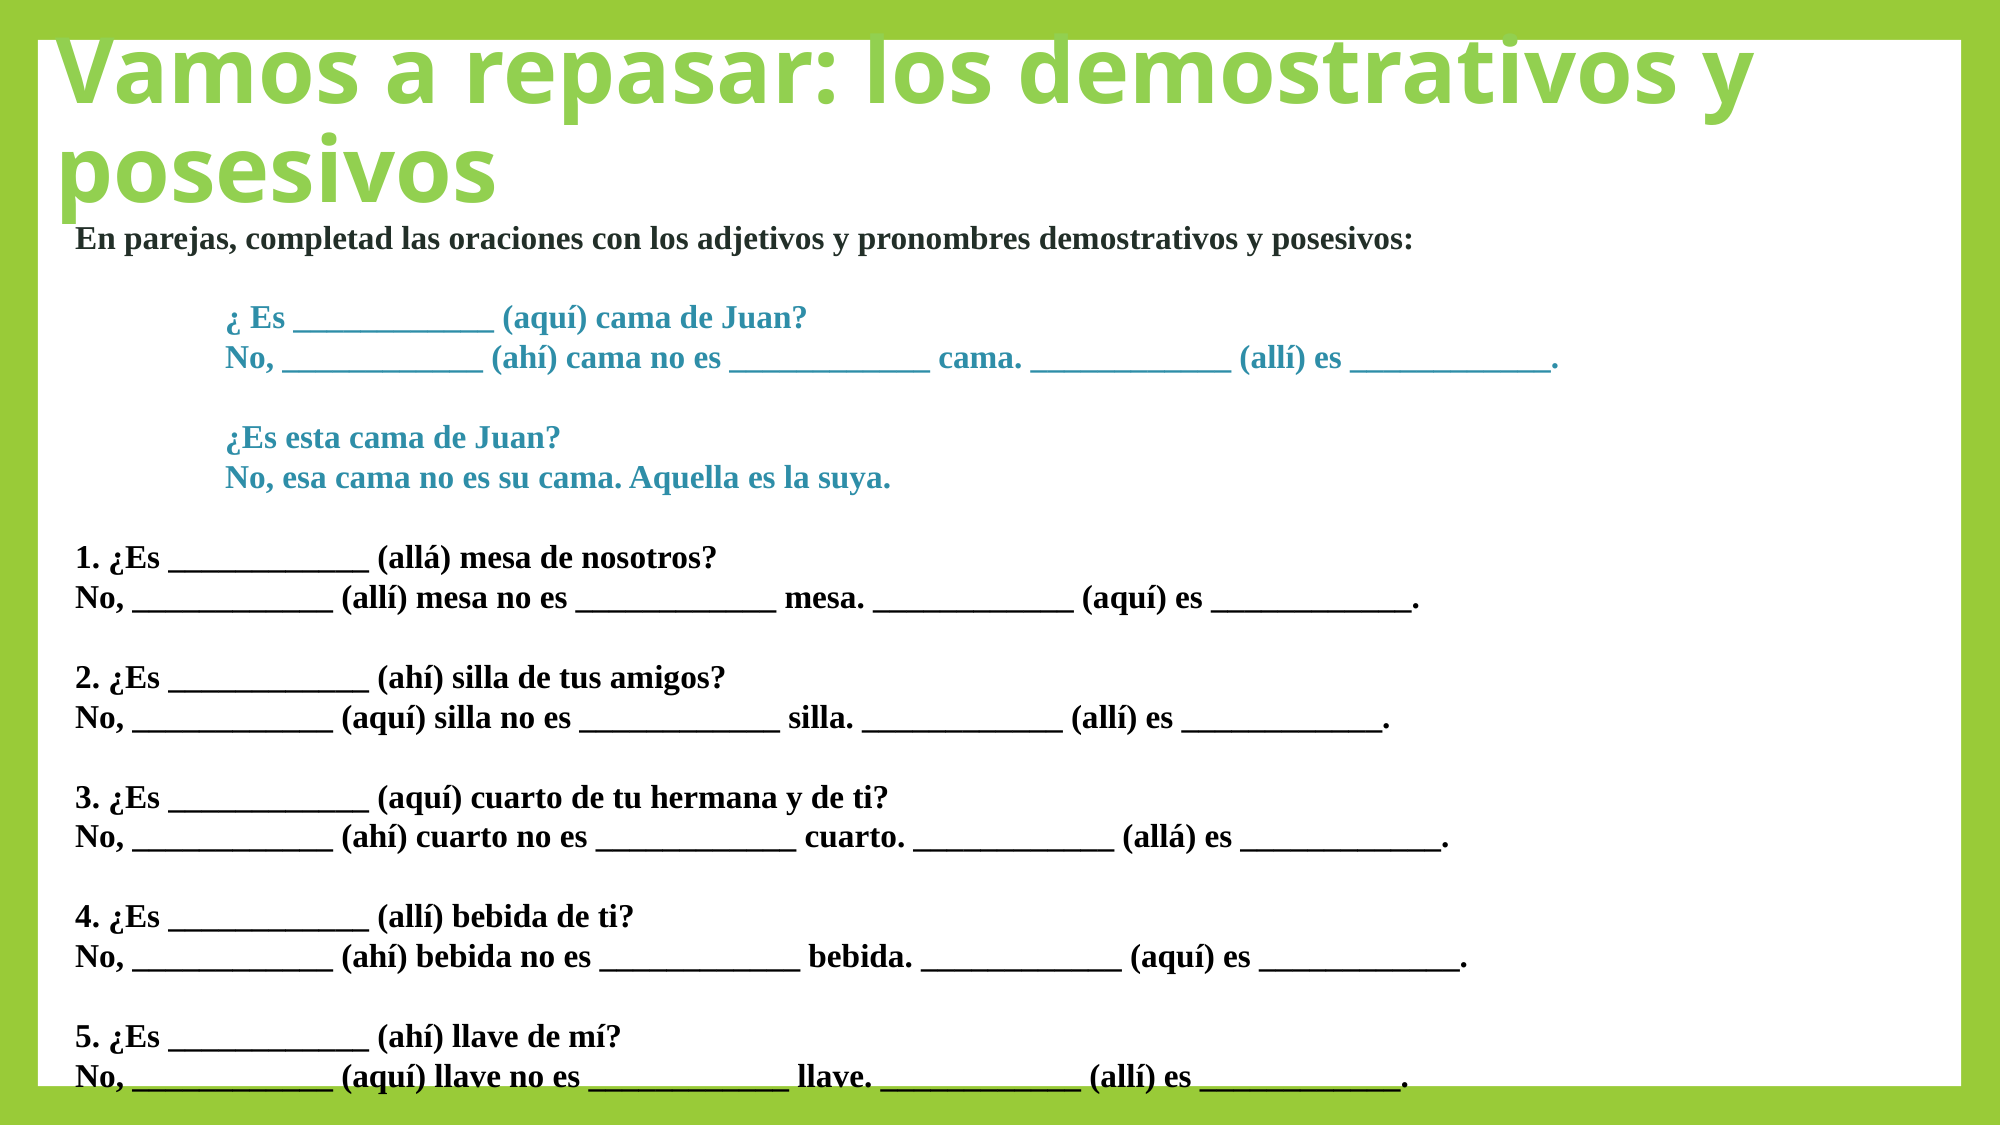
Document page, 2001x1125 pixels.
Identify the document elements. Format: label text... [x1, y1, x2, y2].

text_box En parejas, completad las oraciones con los adjetivos y pronombres demostrativos y posesivos: ¿ Es ____________ (aquí) cama de Juan? No, ____________ (ahí) cama no es ____________ cama. ____________ (allí) es ____________. ¿Es esta cama de Juan? No, esa cama no es su cama. Aquella es la suya. 1. ¿Es ____________ (allá) mesa de nosotros? No, ____________ (allí) mesa no es ____________ mesa. ____________ (aquí) es ____________. 2. ¿Es ____________ (ahí) silla de tus amigos? No, ____________ (aquí) silla no es ____________ silla. ____________ (allí) es ____________. 3. ¿Es ____________ (aquí) cuarto de tu hermana y de ti? No, ____________ (ahí) cuarto no es ____________ cuarto. ____________ (allá) es ____________. 4. ¿Es ____________ (allí) bebida de ti? No, ____________ (ahí) bebida no es ____________ bebida. ____________ (aquí) es ____________. 5. ¿Es ____________ (ahí) llave de mí? No, ____________ (aquí) llave no es ____________ llave. ____________ (allí) es ____________. [60, 208, 1956, 1125]
title Vamos a repasar: los demostrativos y posesivos [40, 56, 1956, 191]
